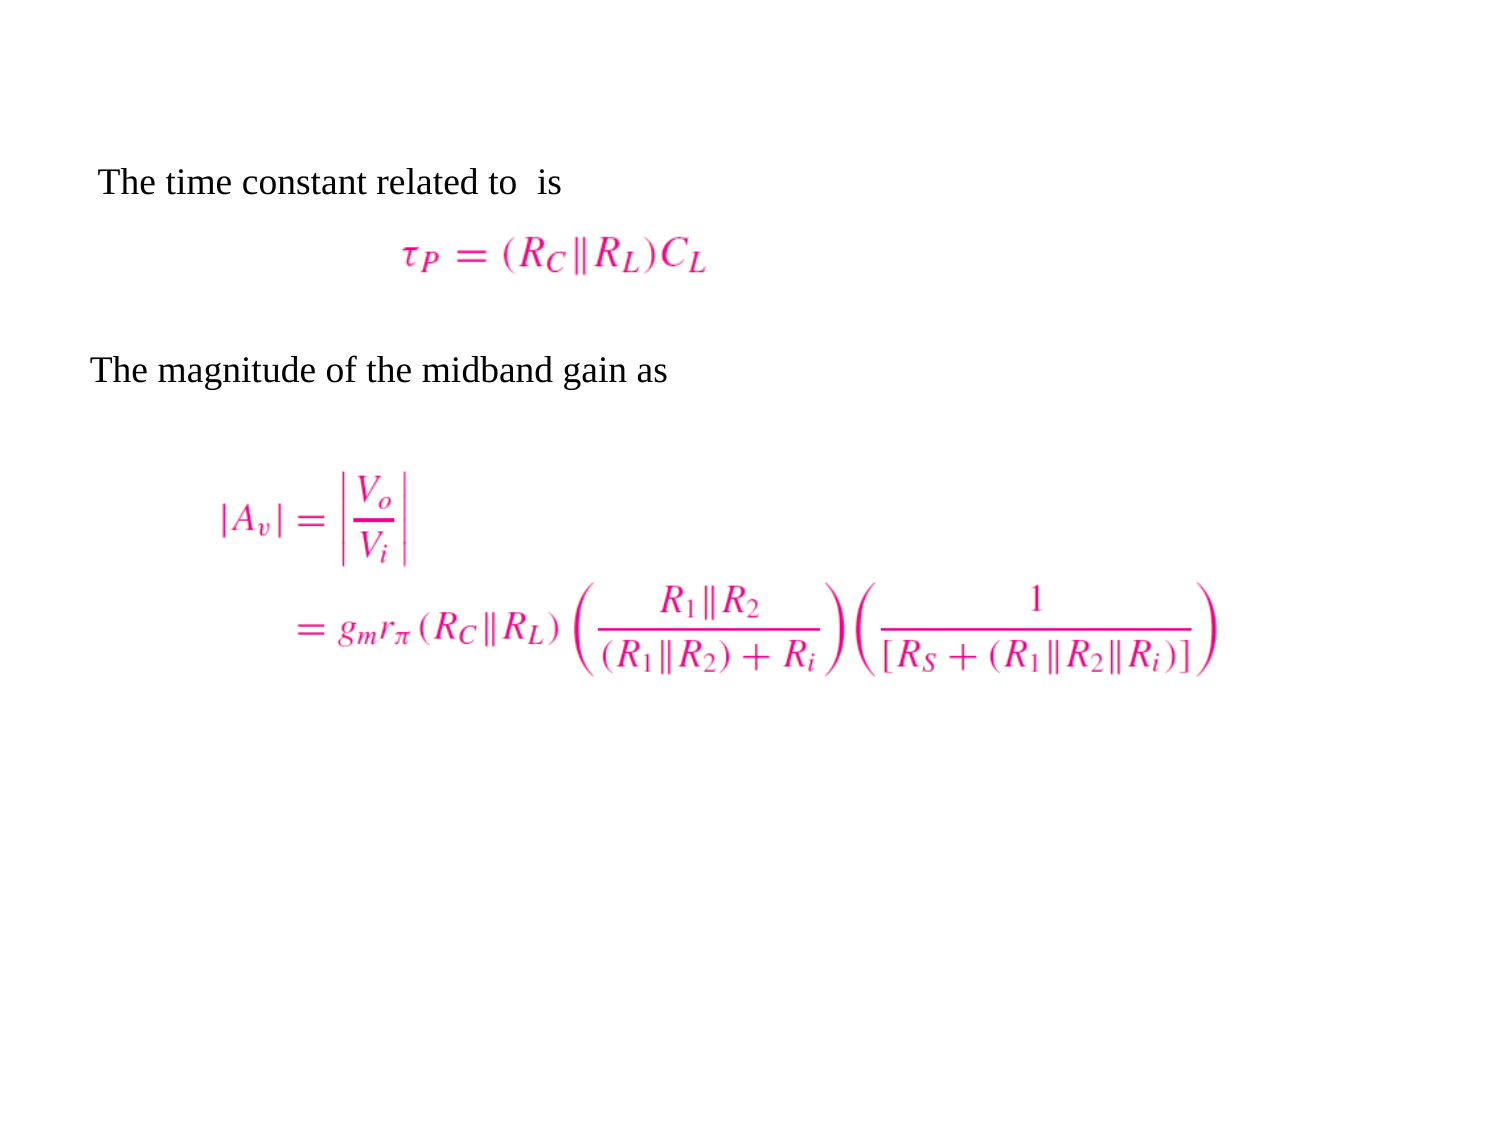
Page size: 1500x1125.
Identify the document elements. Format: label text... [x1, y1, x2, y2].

text_box The magnitude of the midband gain as [74, 337, 1125, 398]
picture [212, 455, 1238, 717]
picture [387, 224, 716, 291]
